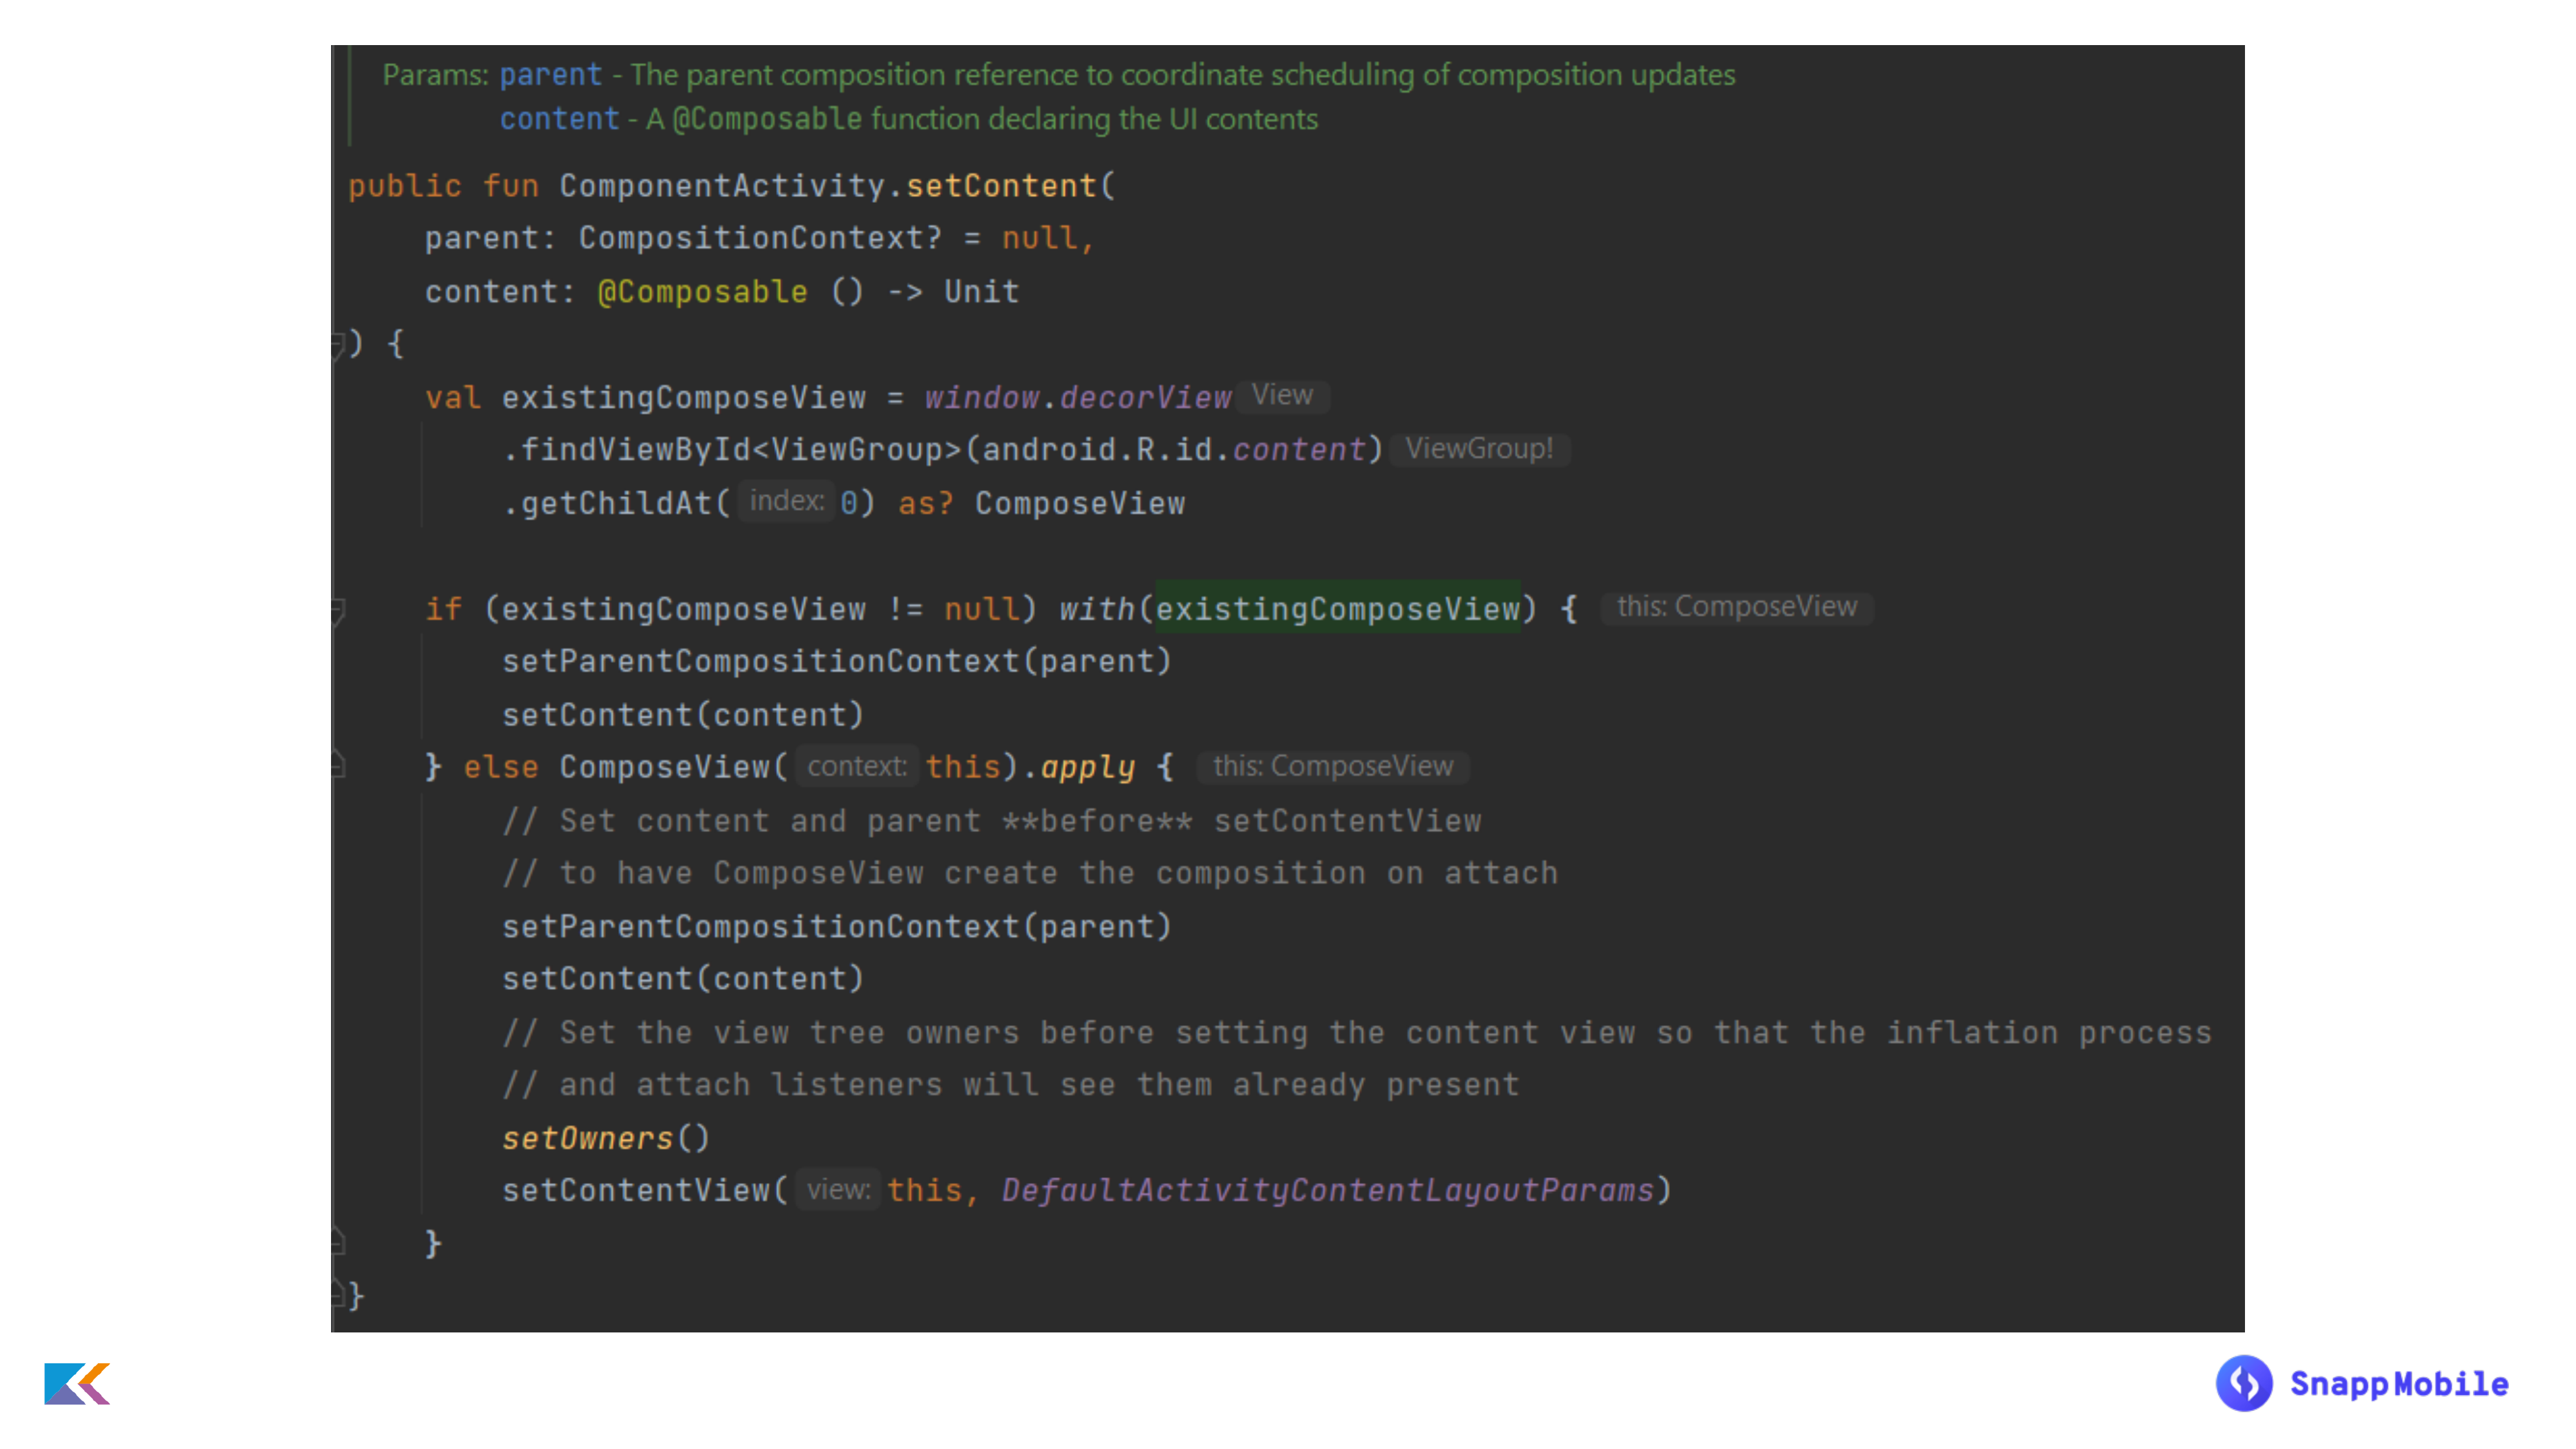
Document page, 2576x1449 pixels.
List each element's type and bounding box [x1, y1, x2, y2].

picture [2197, 1336, 2529, 1431]
picture [35, 1358, 118, 1410]
picture [330, 45, 2245, 1333]
